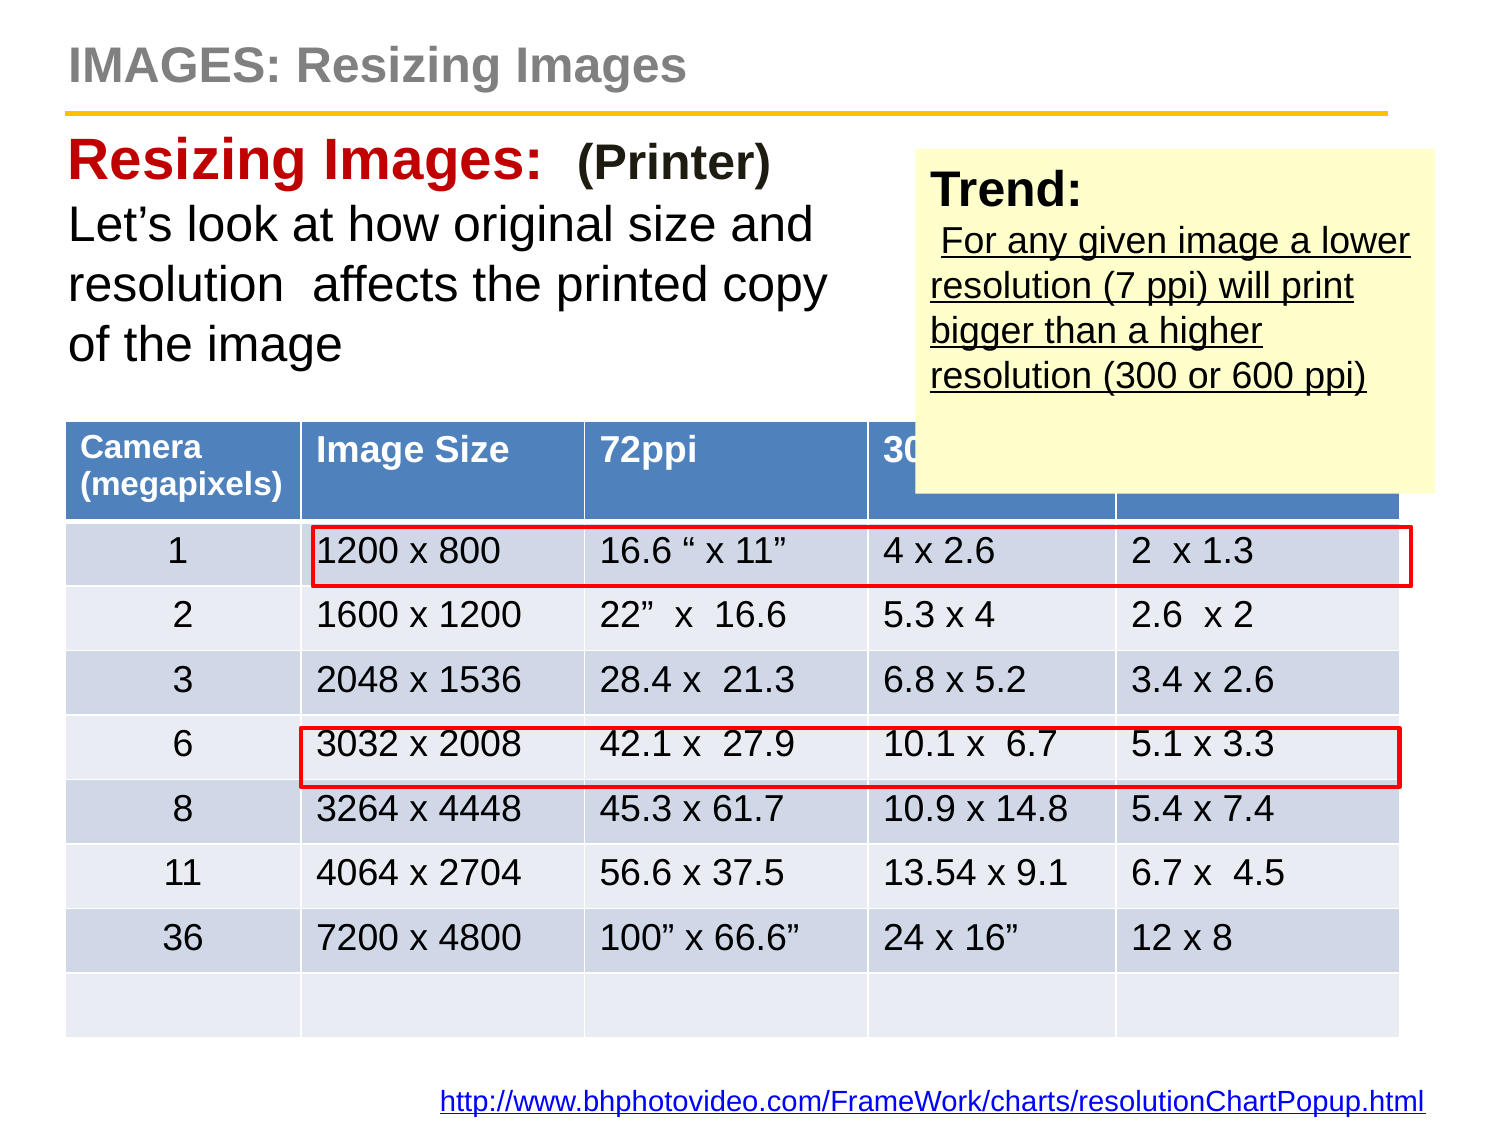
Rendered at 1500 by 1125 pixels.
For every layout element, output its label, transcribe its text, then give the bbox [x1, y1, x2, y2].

table_header 600ppi [1117, 494, 1399, 519]
table_cell 28.4 x 21.3 [585, 651, 867, 714]
table_cell 45.3 x 61.7 [585, 789, 867, 843]
table_header Camera (megapixels) [66, 422, 300, 519]
table_cell 36 [66, 909, 300, 972]
table_cell 2.6 x 2 [1117, 588, 1399, 650]
table_cell [869, 974, 1115, 1037]
text_box [311, 525, 1413, 588]
table_cell 24 x 16” [869, 909, 1115, 972]
table_cell 22” x 16.6 [585, 588, 867, 650]
text_box http://www.bhphotovideo.com/FrameWork/charts/resolutionChartPopup.html [425, 1074, 1500, 1125]
table_cell 2048 x 1536 [302, 651, 584, 714]
text_box [25, 0, 402, 171]
table_cell 6.8 x 5.2 [869, 651, 1115, 714]
table_cell 3 [66, 651, 300, 714]
table_cell 1600 x 1200 [302, 587, 584, 650]
text_box IMAGES: Resizing Images [402, 0, 1412, 126]
table_cell 10.9 x 14.8 [869, 789, 1115, 843]
table_cell 5.3 x 4 [869, 588, 1115, 650]
text_box Trend: For any given image a lower resolution (7 ppi) will print bigger than a higher resolution (300 or 600 ppi) [915, 148, 1436, 494]
table_cell 42.1 x 27.9 [585, 716, 867, 726]
table_cell 2 [66, 587, 300, 650]
table_cell [585, 974, 867, 1037]
text_box [299, 726, 1402, 789]
table_cell 5.1 x 3.3 [1117, 716, 1399, 726]
table_cell 3.4 x 2.6 [1117, 651, 1399, 714]
text_box Resizing Images: (Printer) Let’s look at how original size and resolution affects the printed copy of the image [53, 126, 845, 379]
table_cell 11 [66, 845, 300, 908]
table_cell 8 [66, 780, 300, 843]
table_cell 100” x 66.6” [585, 909, 867, 972]
table_cell 1 [66, 524, 300, 585]
table_cell [66, 974, 300, 1037]
table_header Image Size [302, 422, 584, 519]
table_cell 12 x 8 [1117, 909, 1399, 972]
table_cell [1117, 974, 1399, 1037]
table_cell 3264 x 4448 [302, 789, 584, 843]
table_header 300ppi [869, 422, 1115, 519]
table_cell 56.6 x 37.5 [585, 845, 867, 908]
table_header 72ppi [585, 422, 867, 519]
table_cell 6 [66, 716, 300, 779]
table_cell 13.54 x 9.1 [869, 845, 1115, 908]
table_cell 1200 x 800 [302, 524, 584, 585]
table_cell [302, 974, 584, 1037]
table_cell 3032 x 2008 [302, 716, 584, 726]
table_cell 4064 x 2704 [302, 845, 584, 908]
table_cell 6.7 x 4.5 [1117, 845, 1399, 908]
table_cell 7200 x 4800 [302, 909, 584, 972]
table_cell 10.1 x 6.7 [869, 716, 1115, 726]
table_cell 5.4 x 7.4 [1117, 789, 1399, 843]
